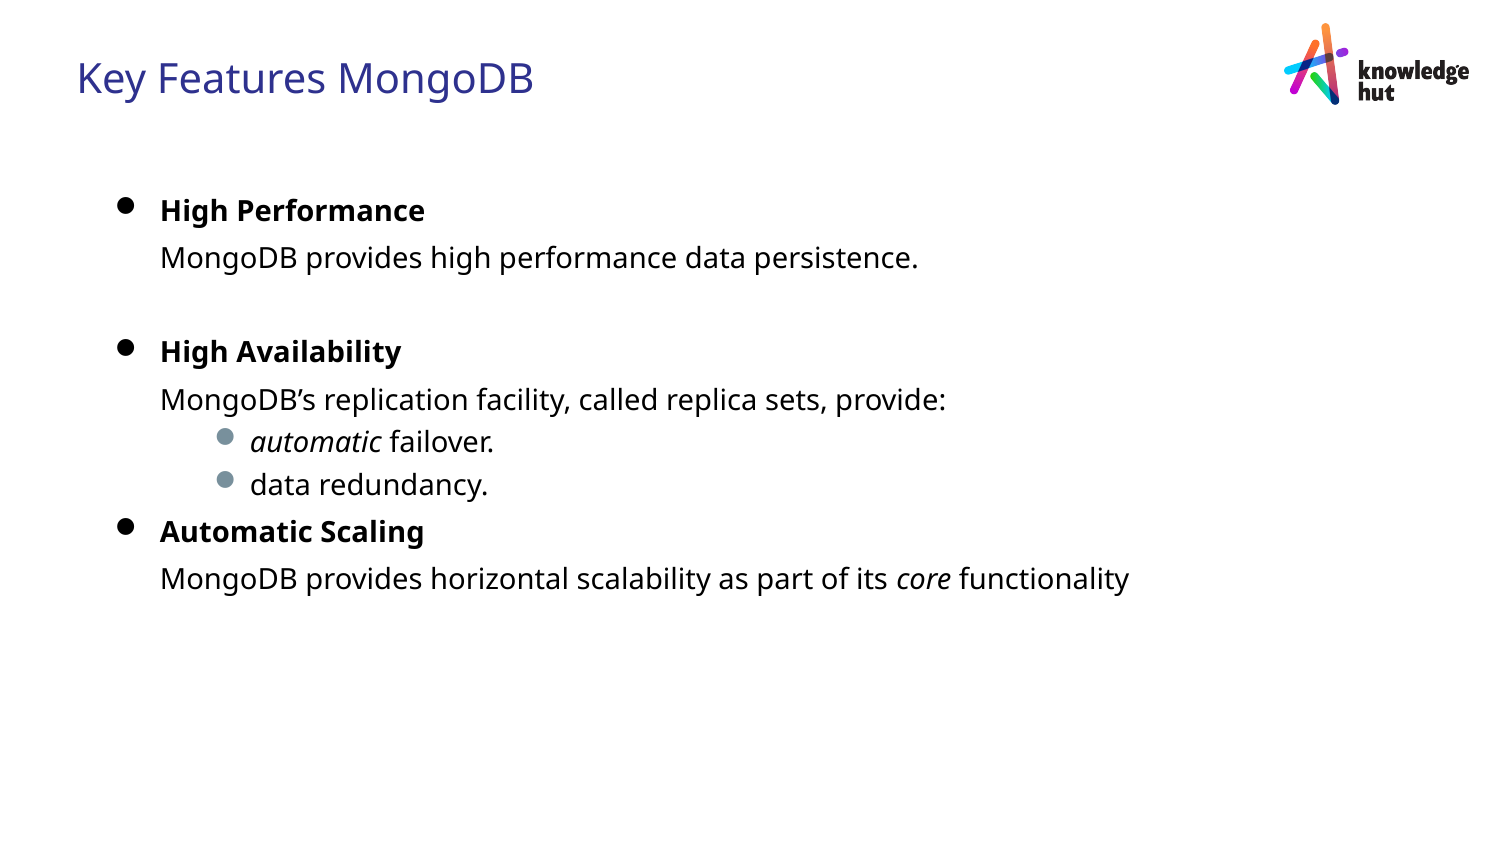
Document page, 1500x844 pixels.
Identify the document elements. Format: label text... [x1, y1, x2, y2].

text_box Key Features MongoDB [61, 43, 550, 109]
picture [1284, 23, 1469, 105]
text_box High Performance MongoDB provides high performance data persistence. High Availability MongoDB’s replication facility, called replica sets, provide: automatic failover. data redundancy. Automatic Scaling MongoDB provides horizontal scalability as part of its core functionality [99, 185, 1337, 697]
